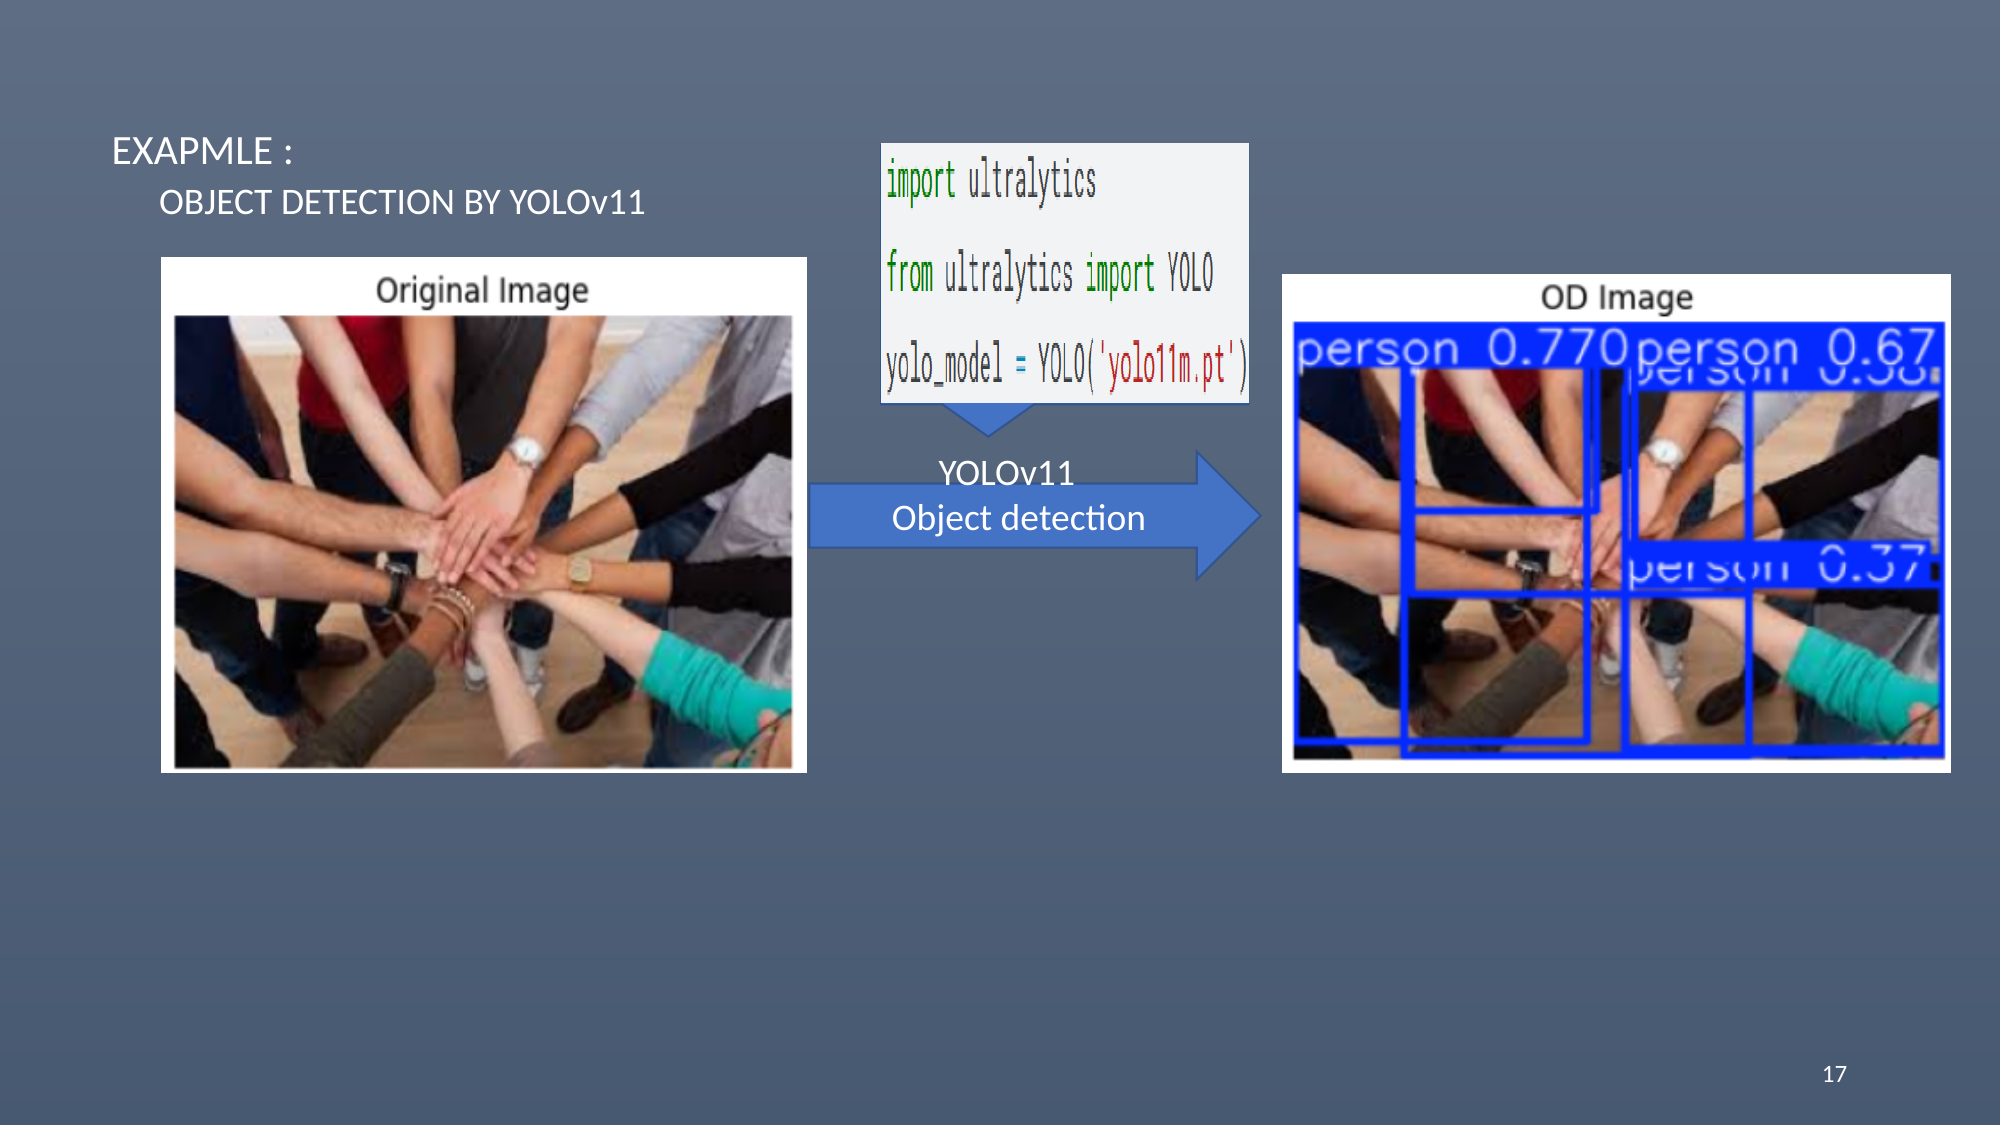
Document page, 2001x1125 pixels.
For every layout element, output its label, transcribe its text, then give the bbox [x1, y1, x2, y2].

picture [881, 143, 1249, 404]
text_box YOLOv11 [881, 440, 1154, 501]
picture [161, 257, 807, 774]
picture [1282, 274, 1951, 774]
slide_number 17 [1412, 1042, 1863, 1103]
text_box Object detection [808, 448, 1263, 583]
text_box [880, 143, 1250, 438]
text_box EXAPMLE : OBJECT DETECTION BY YOLOv11 [96, 115, 1743, 231]
